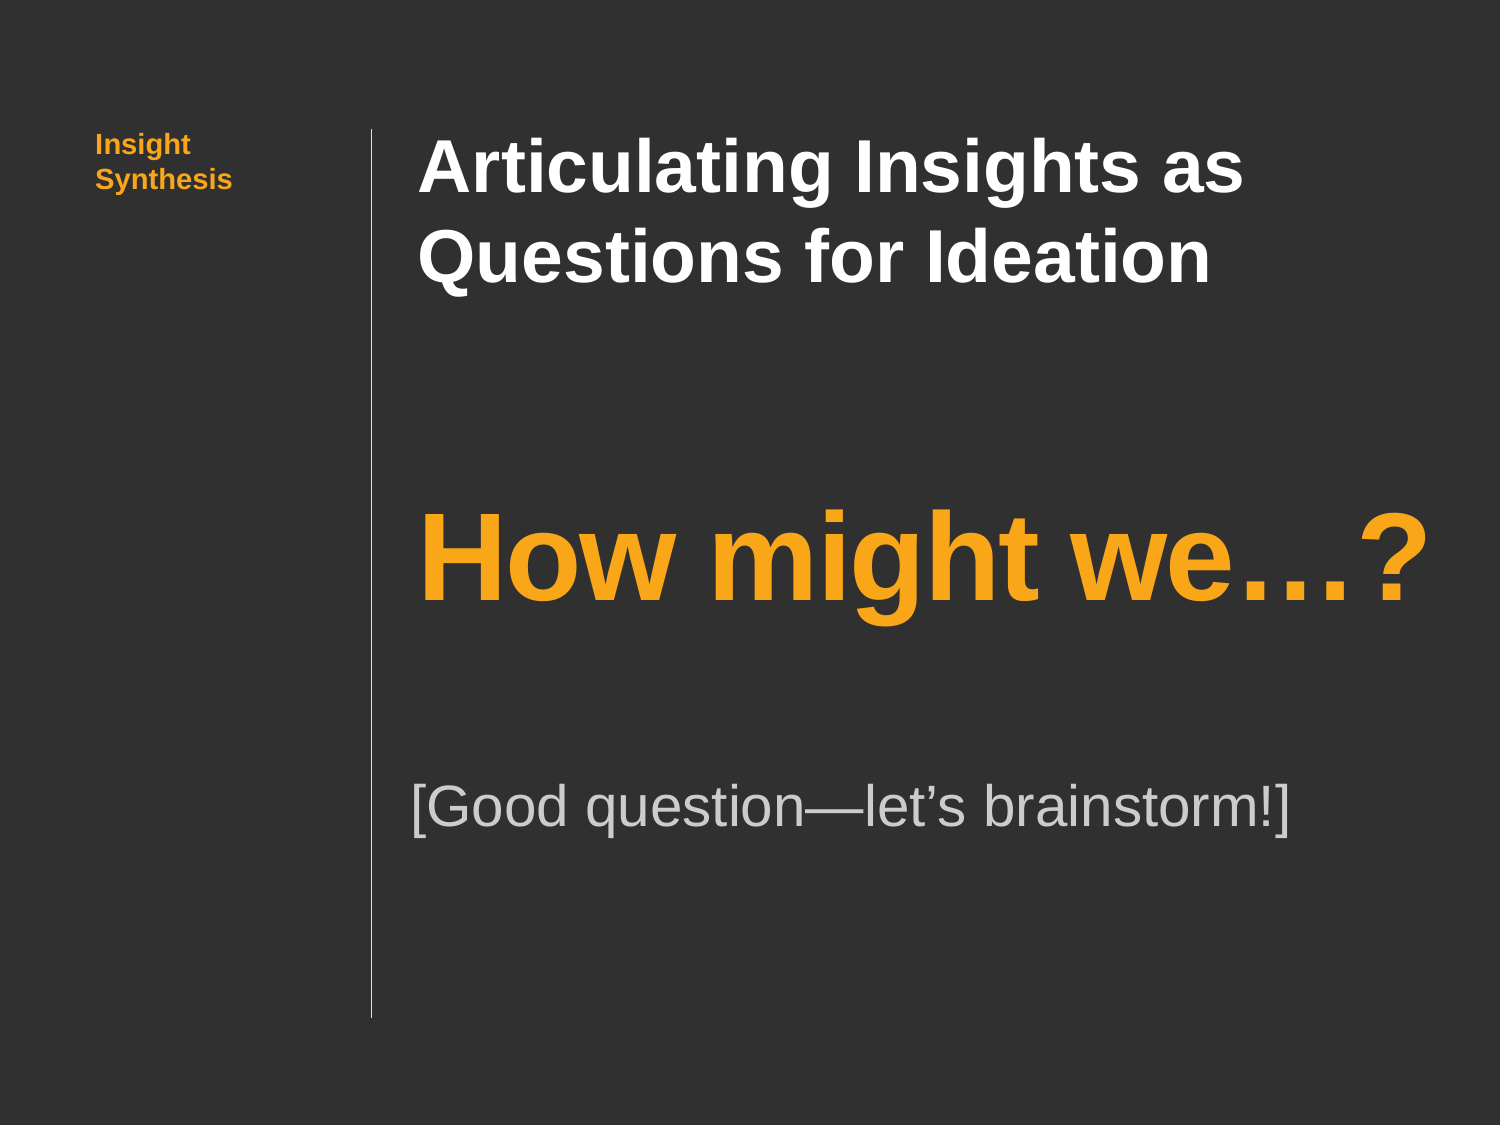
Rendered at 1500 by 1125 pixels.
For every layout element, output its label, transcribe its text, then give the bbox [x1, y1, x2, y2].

text_box Insight Synthesis [80, 109, 350, 210]
text_box [Good question—let’s brainstorm!] [402, 760, 1368, 846]
text_box How might we…? [402, 481, 1465, 641]
title Articulating Insights as Questions for Ideation [402, 101, 1440, 384]
